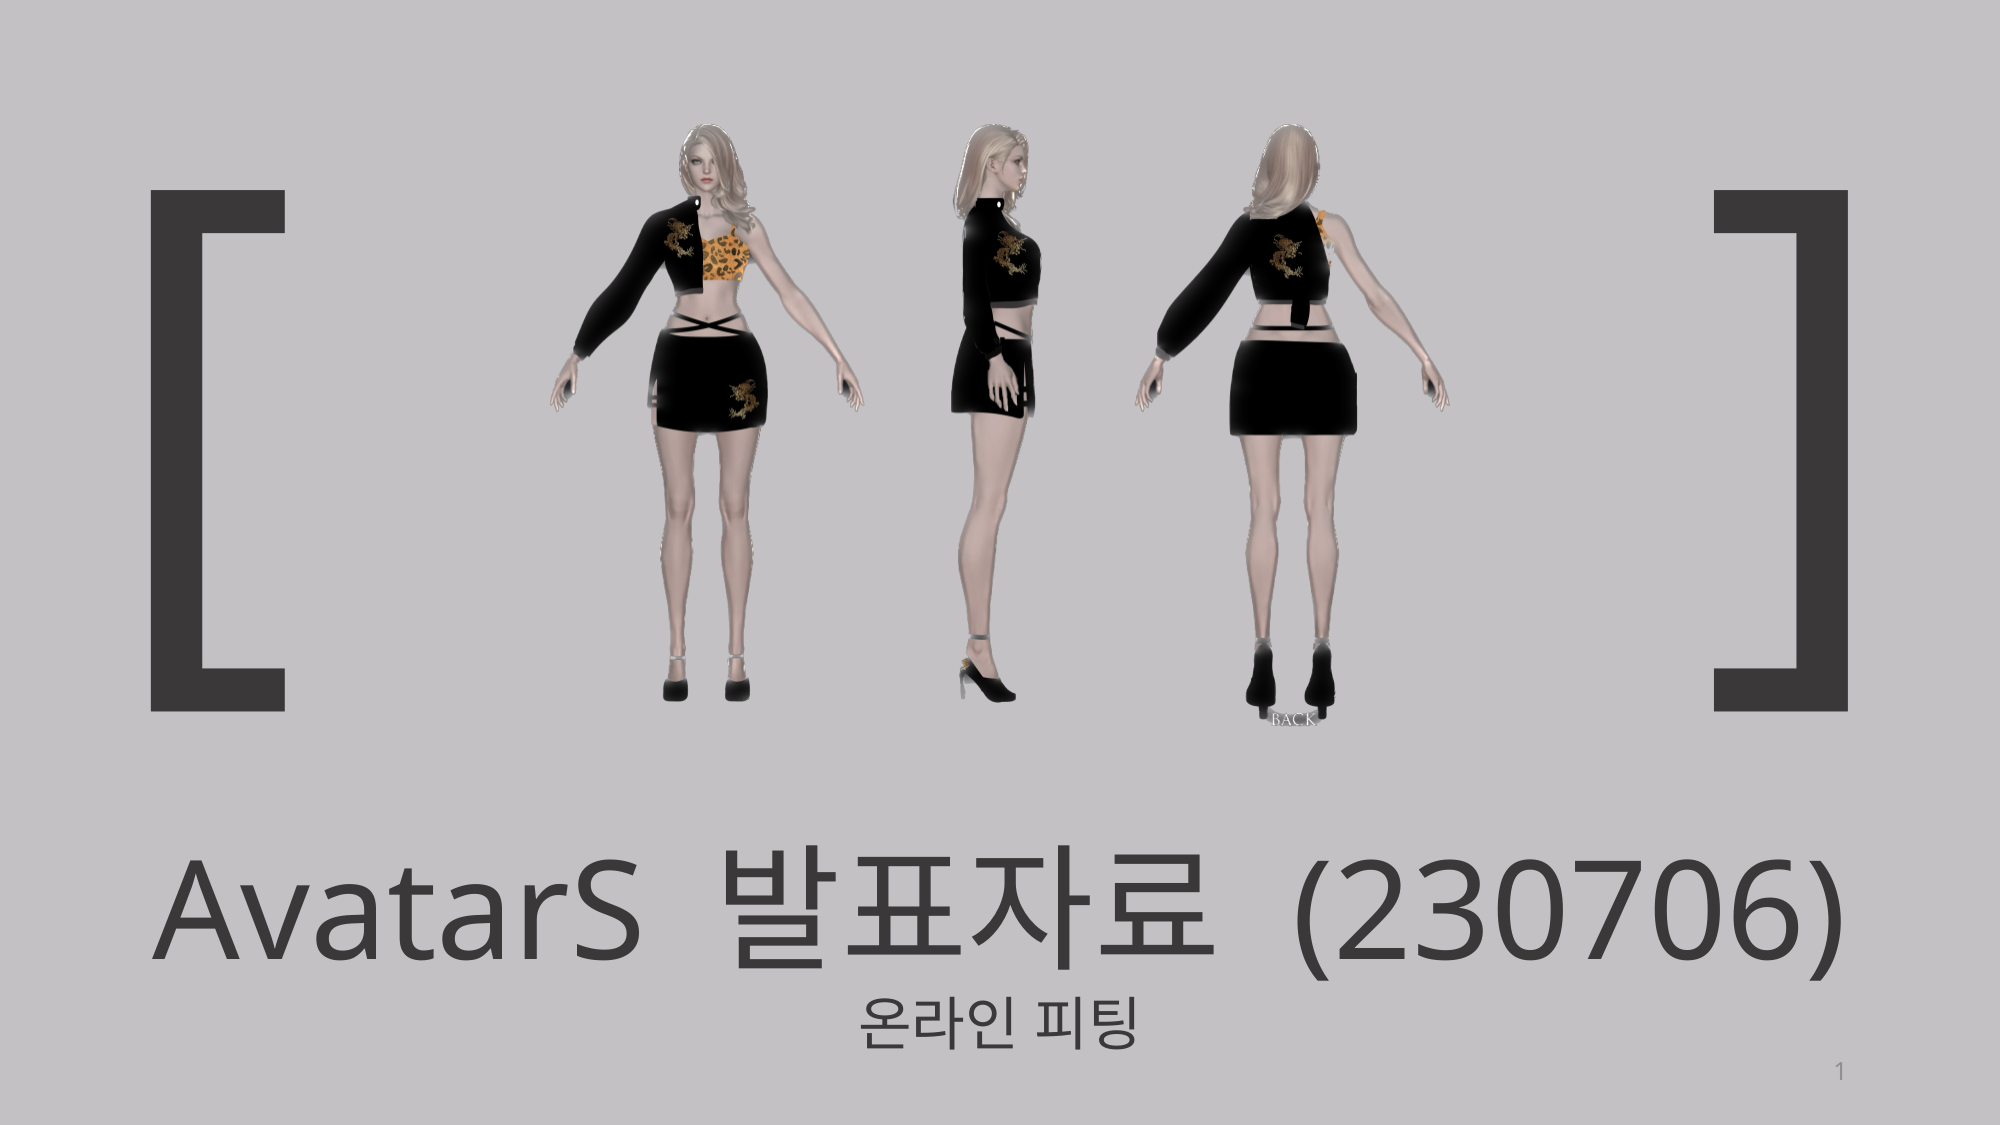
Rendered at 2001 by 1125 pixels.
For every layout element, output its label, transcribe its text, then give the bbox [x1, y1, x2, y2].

text_box AvatarS 발표자료 (230706) 온라인 피팅 [137, 814, 1863, 1065]
text_box [ ] [88, 12, 1912, 745]
picture [550, 124, 1450, 727]
slide_number 1 [1412, 1042, 1863, 1103]
